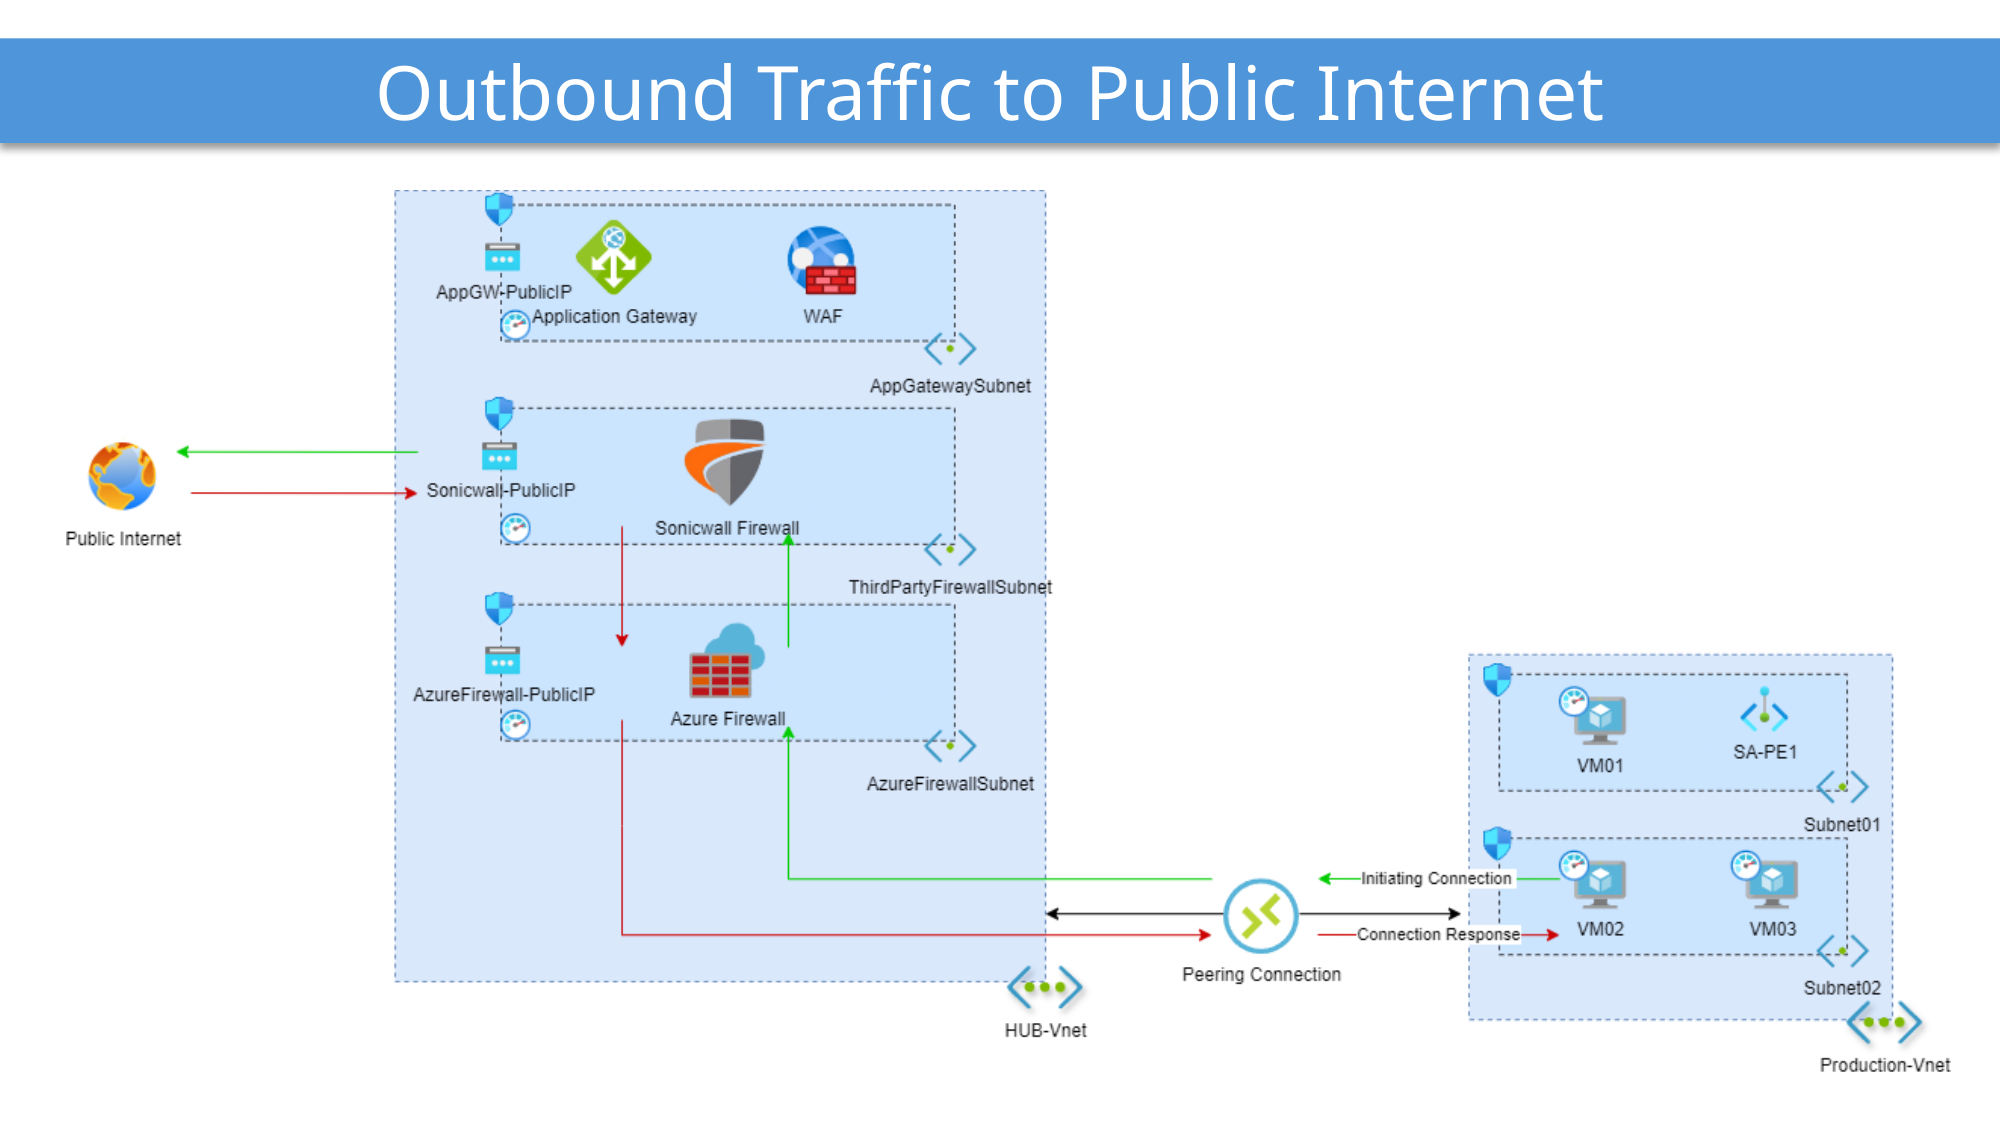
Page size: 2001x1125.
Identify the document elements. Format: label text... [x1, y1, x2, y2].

text_box Outbound Traffic to Public Internet [0, 38, 2000, 143]
picture [65, 190, 1951, 1078]
